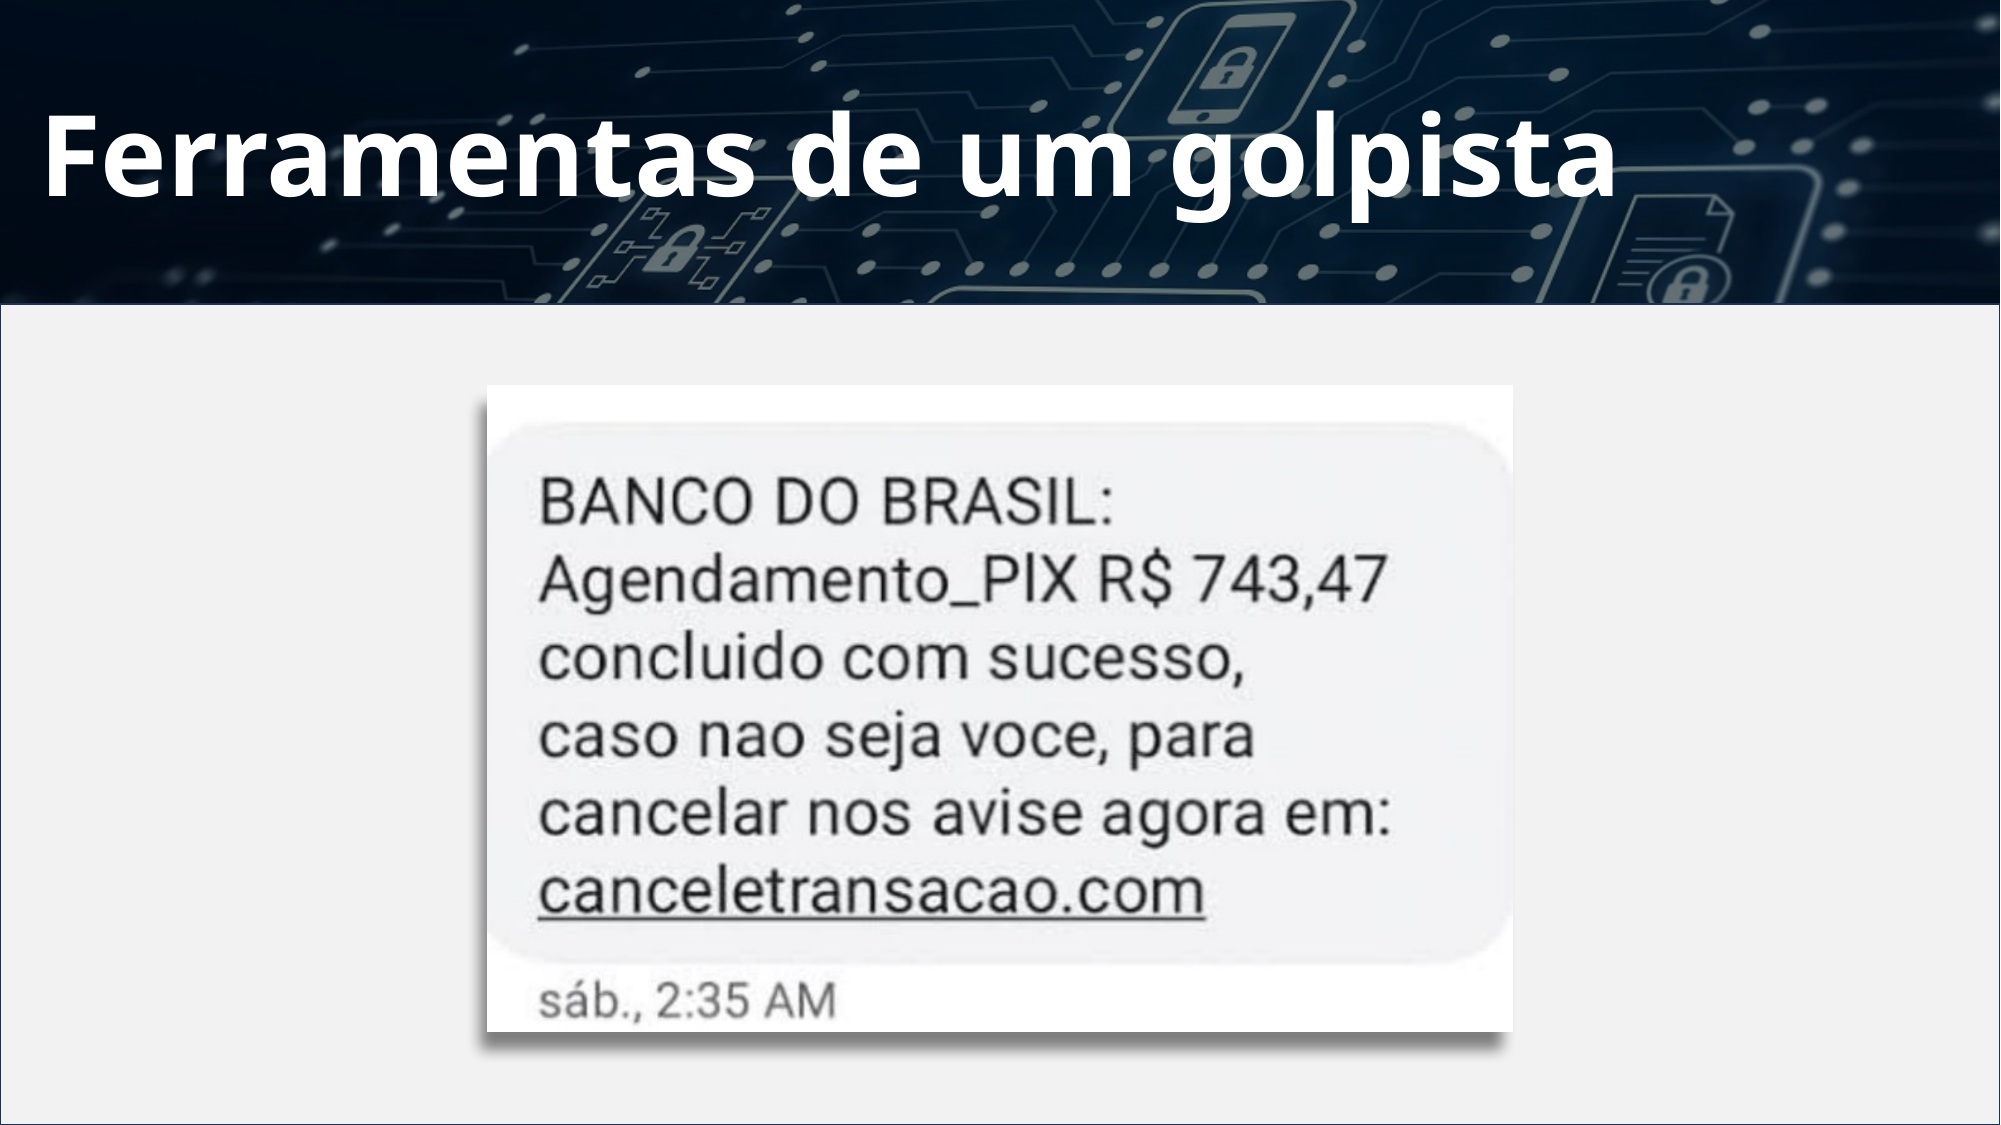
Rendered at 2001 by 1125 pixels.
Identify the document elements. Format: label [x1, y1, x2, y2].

picture [0, 0, 2000, 305]
picture [487, 385, 1513, 1032]
text_box [0, 305, 2000, 1125]
